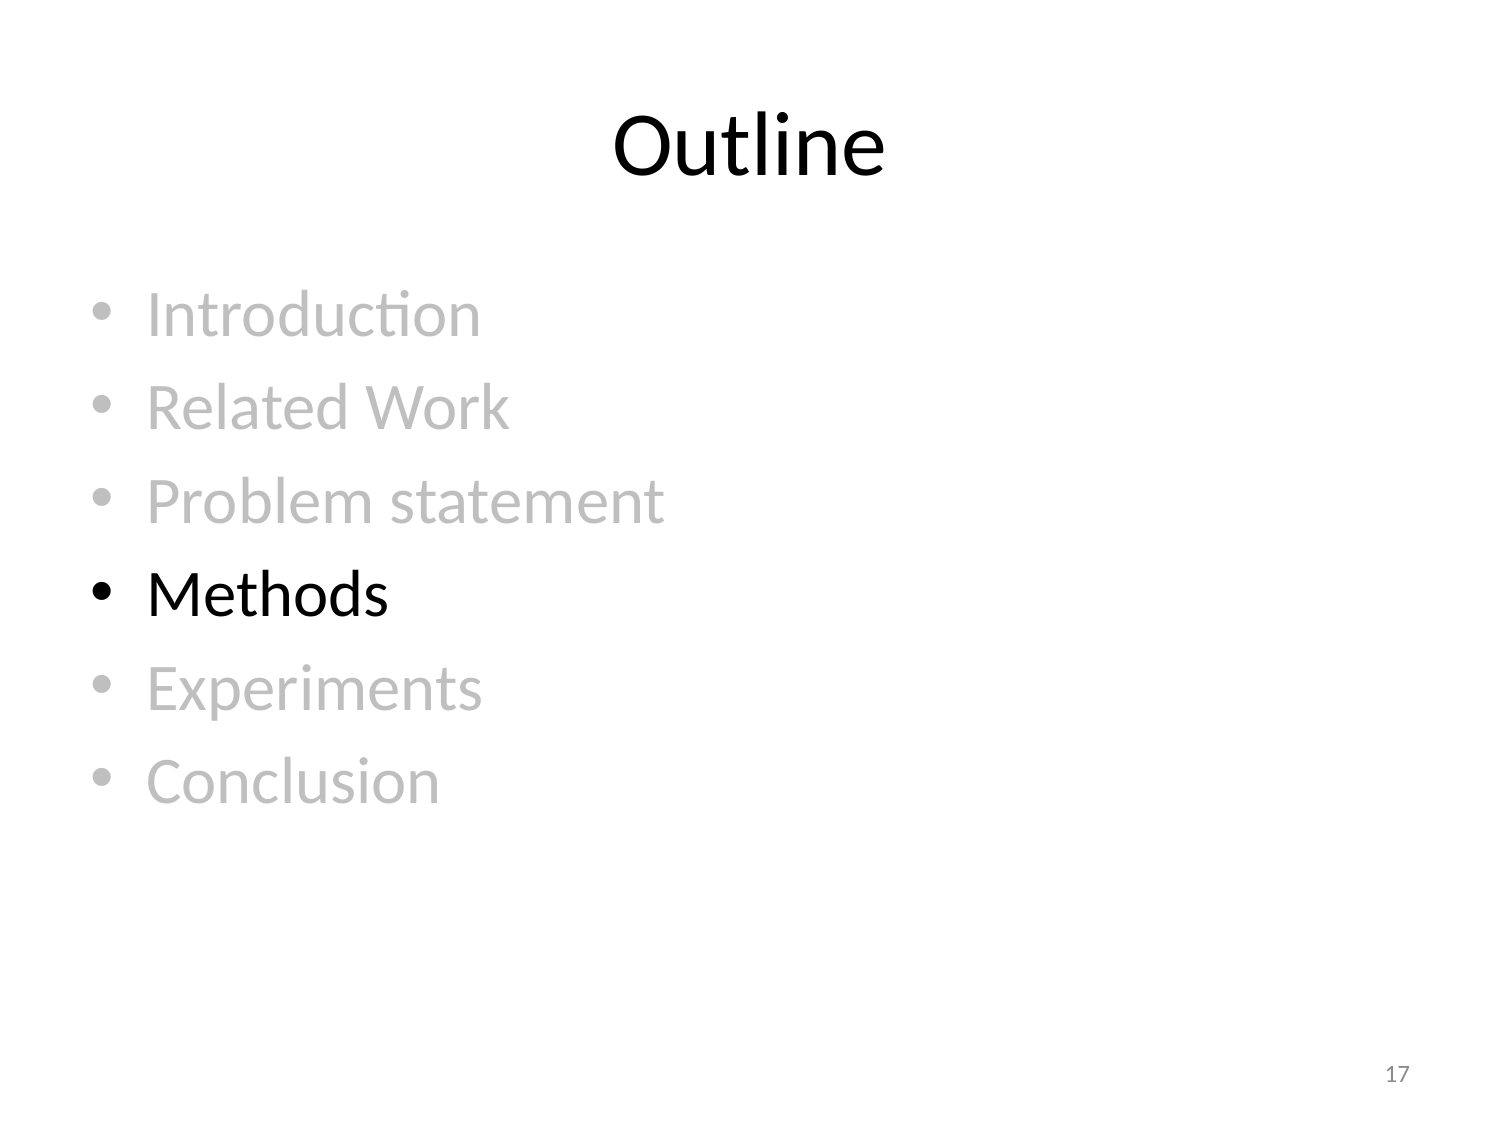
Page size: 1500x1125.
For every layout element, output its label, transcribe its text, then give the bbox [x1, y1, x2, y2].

slide_number 17 [1074, 1042, 1425, 1103]
list Introduction Related Work Problem statement Methods Experiments Conclusion [75, 262, 1425, 1005]
title Outline [75, 45, 1425, 233]
